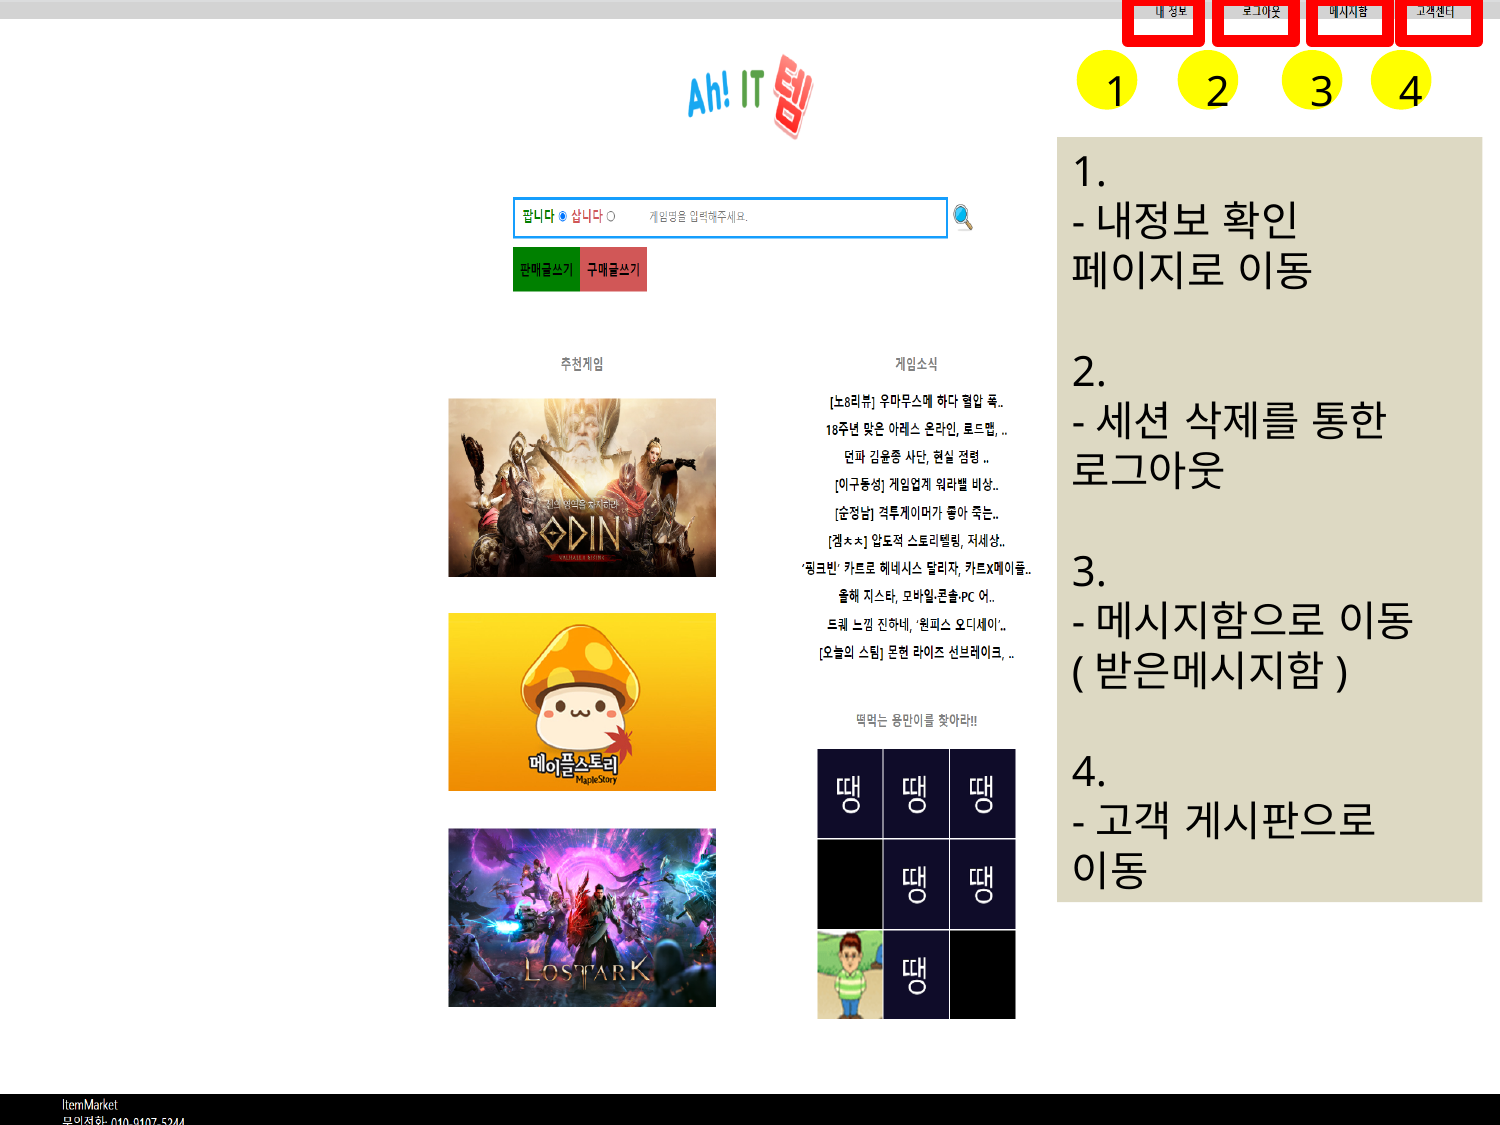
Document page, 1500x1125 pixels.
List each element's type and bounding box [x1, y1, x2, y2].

text_box [1283, 51, 1341, 124]
text_box [1078, 51, 1136, 124]
text_box [1179, 51, 1237, 108]
picture [0, 0, 1500, 1125]
text_box [1372, 51, 1430, 124]
